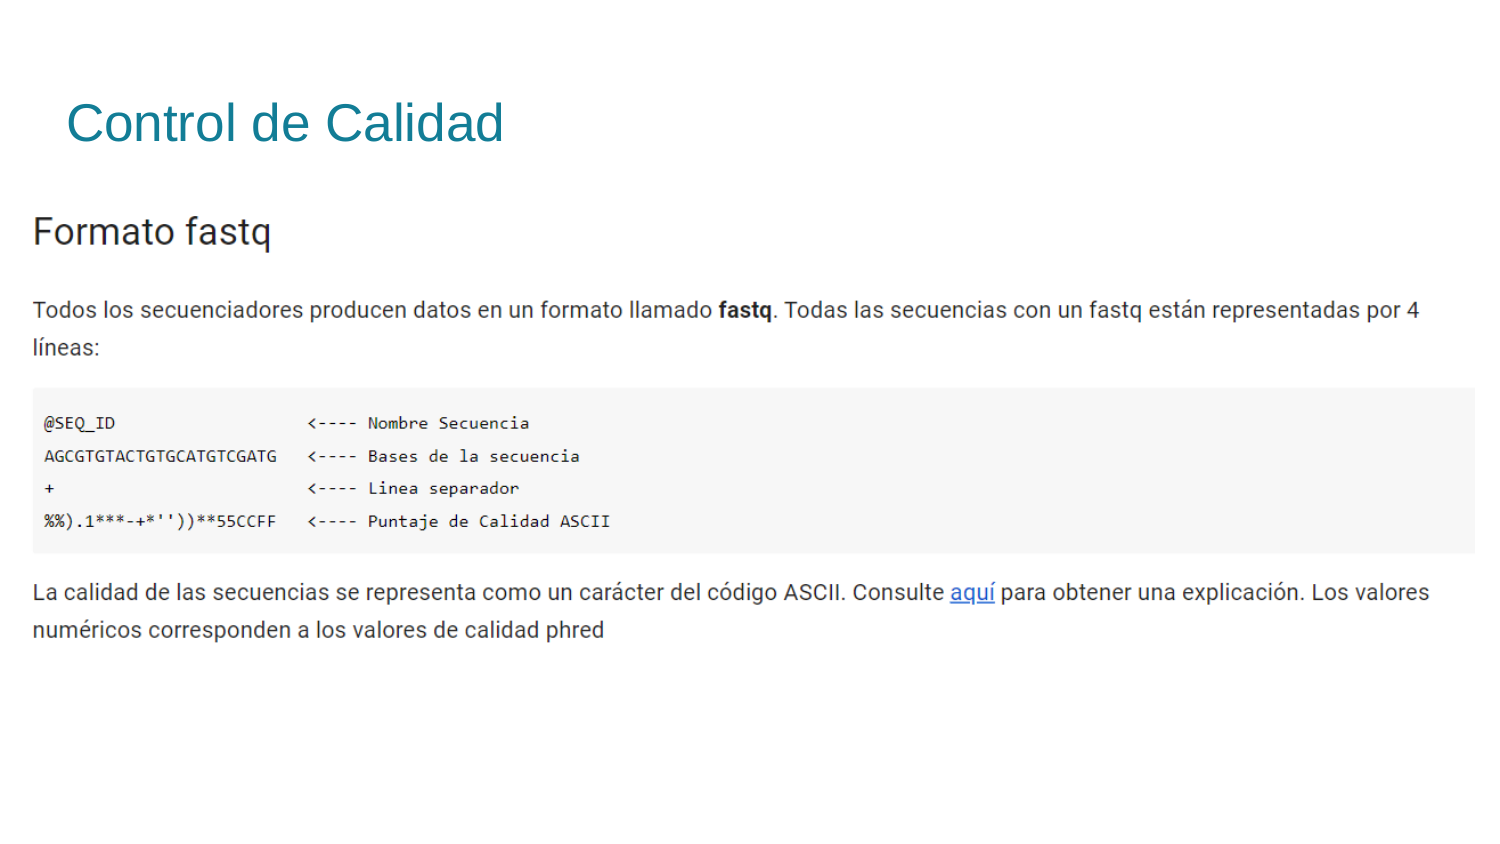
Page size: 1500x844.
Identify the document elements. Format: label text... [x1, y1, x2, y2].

title Control de Calidad [51, 72, 1449, 167]
picture [24, 191, 1476, 671]
